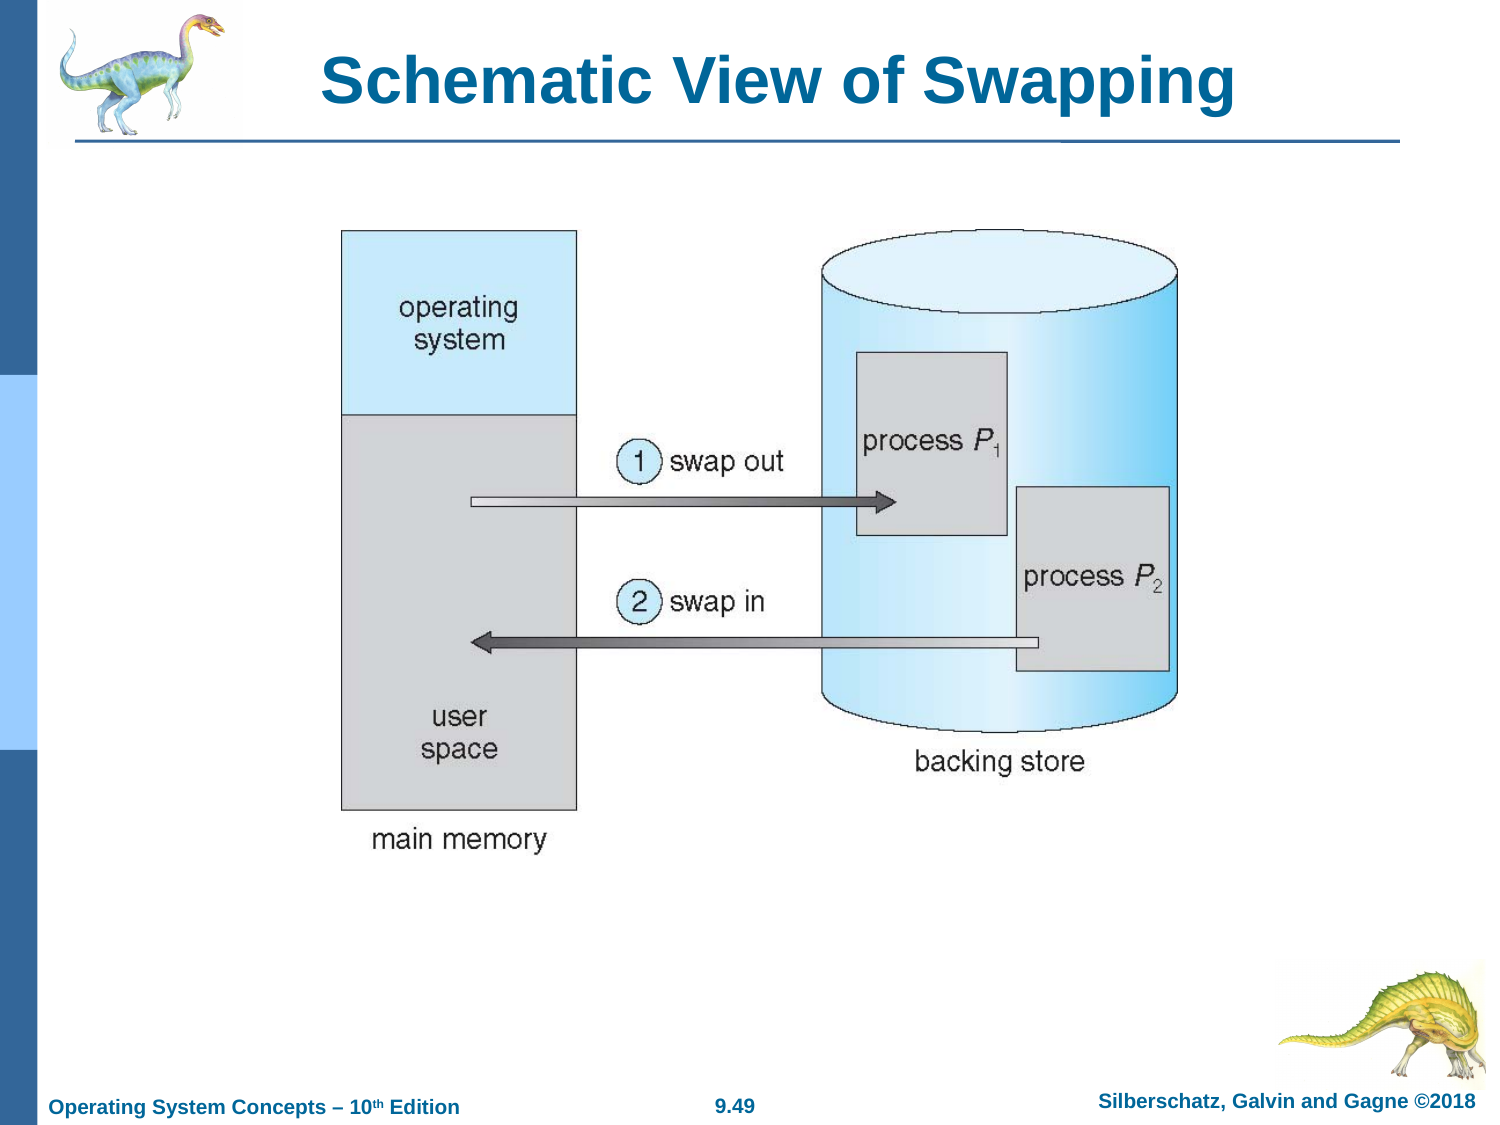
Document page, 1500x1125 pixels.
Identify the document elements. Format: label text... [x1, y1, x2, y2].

title Schematic View of Swapping [134, 29, 1425, 125]
picture [46, 0, 243, 149]
picture [1275, 959, 1486, 1090]
picture [341, 229, 1179, 856]
